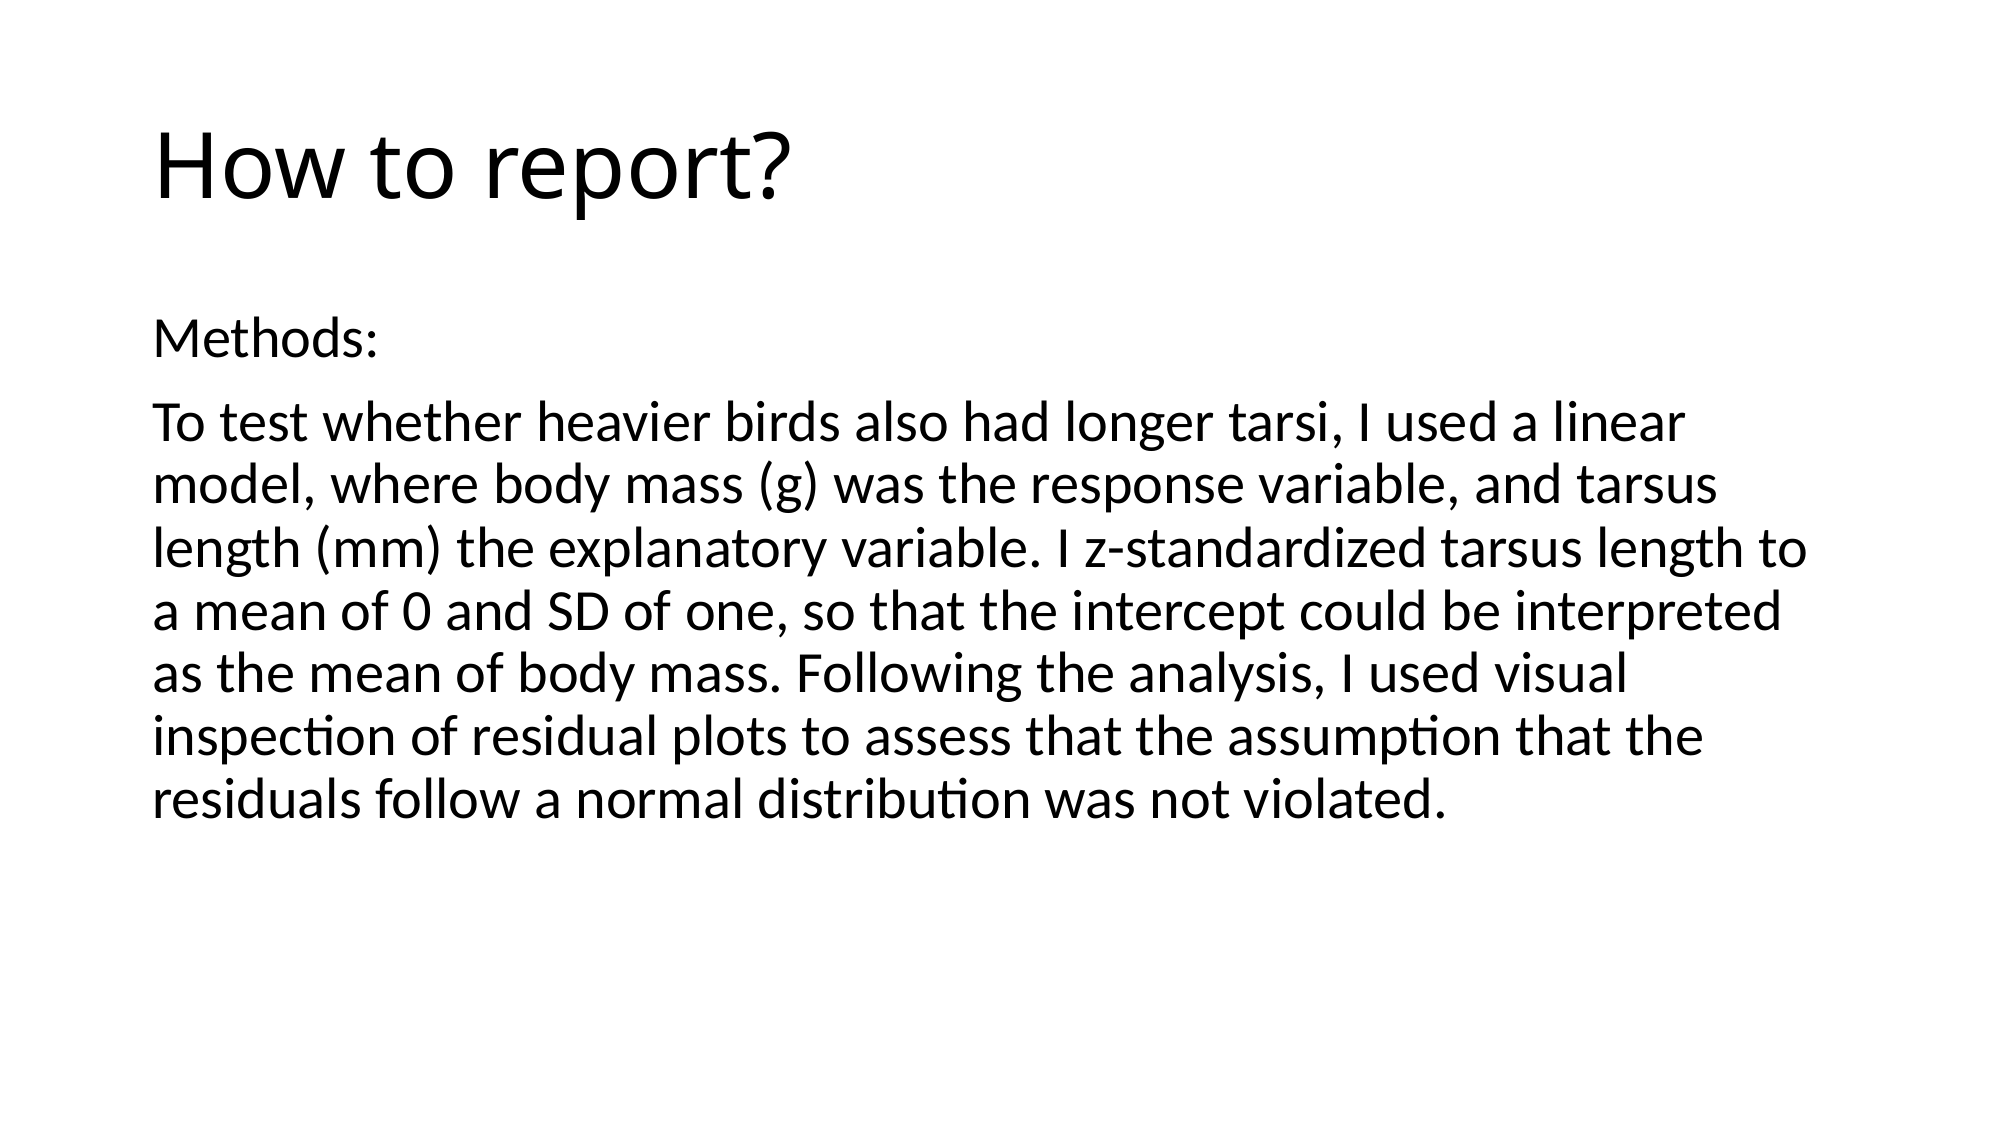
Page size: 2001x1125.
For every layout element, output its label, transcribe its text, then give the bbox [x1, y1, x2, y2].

list Methods: To test whether heavier birds also had longer tarsi, I used a linear model, where body mass (g) was the response variable, and tarsus length (mm) the explanatory variable. I z-standardized tarsus length to a mean of 0 and SD of one, so that the intercept could be interpreted as the mean of body mass. Following the analysis, I used visual inspection of residual plots to assess that the assumption that the residuals follow a normal distribution was not violated. I report results as statistically significant if p equals or is smaller than 0.05. I used R version 3.3 (R Core Team 2015) for all analysis and plotting. [137, 299, 1863, 1014]
title How to report? [137, 59, 1863, 278]
